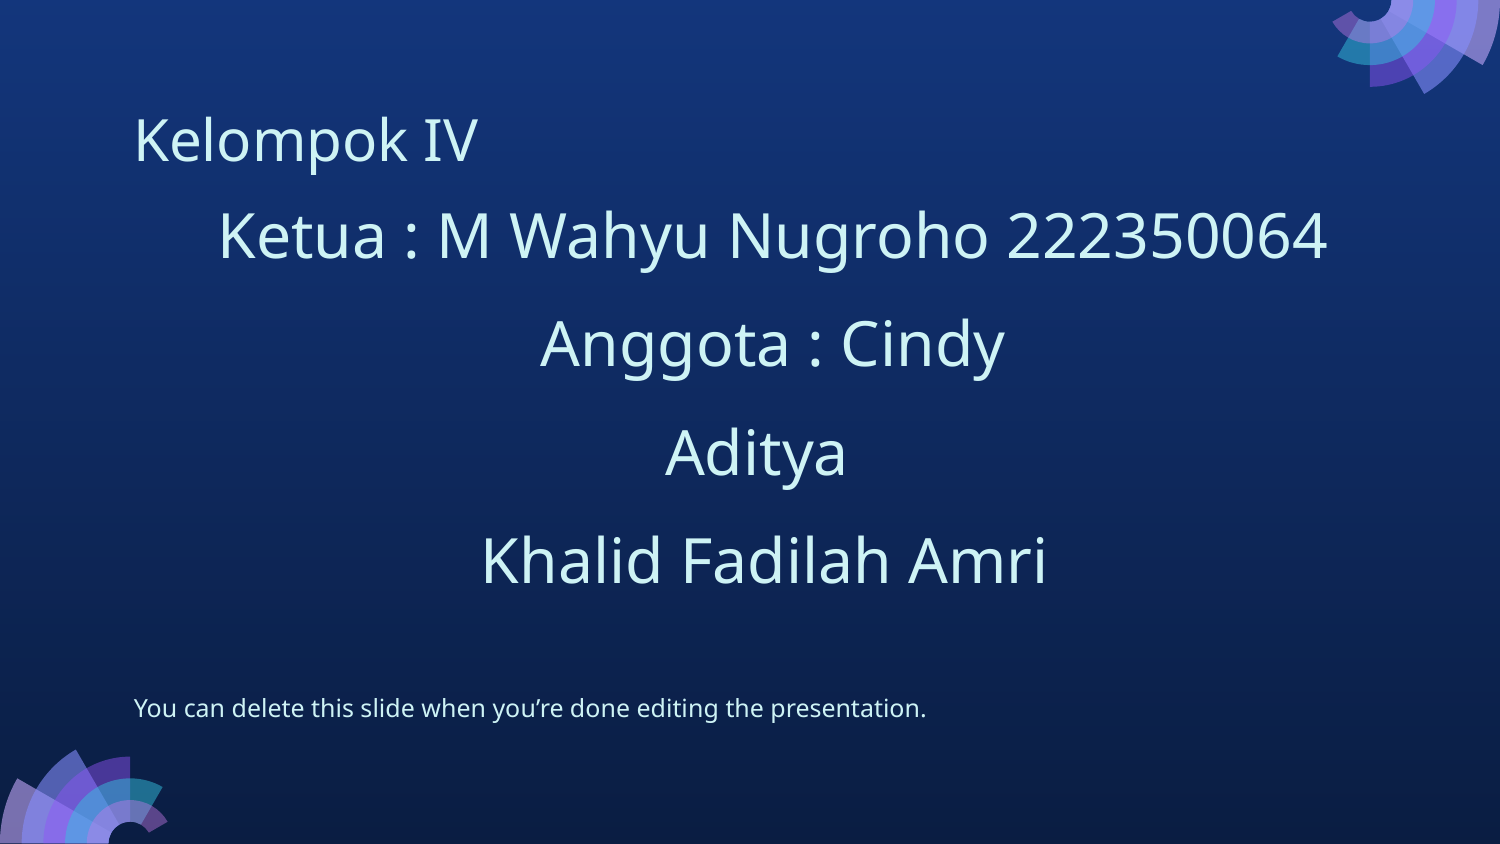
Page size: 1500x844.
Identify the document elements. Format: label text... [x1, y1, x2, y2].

text_box You can delete this slide when you’re done editing the presentation. [118, 693, 1383, 722]
list Ketua : M Wahyu Nugroho 222350064 Anggota : Cindy Aditya Khalid Fadilah Amri [118, 181, 1413, 697]
title Kelompok IV [118, 88, 1382, 181]
